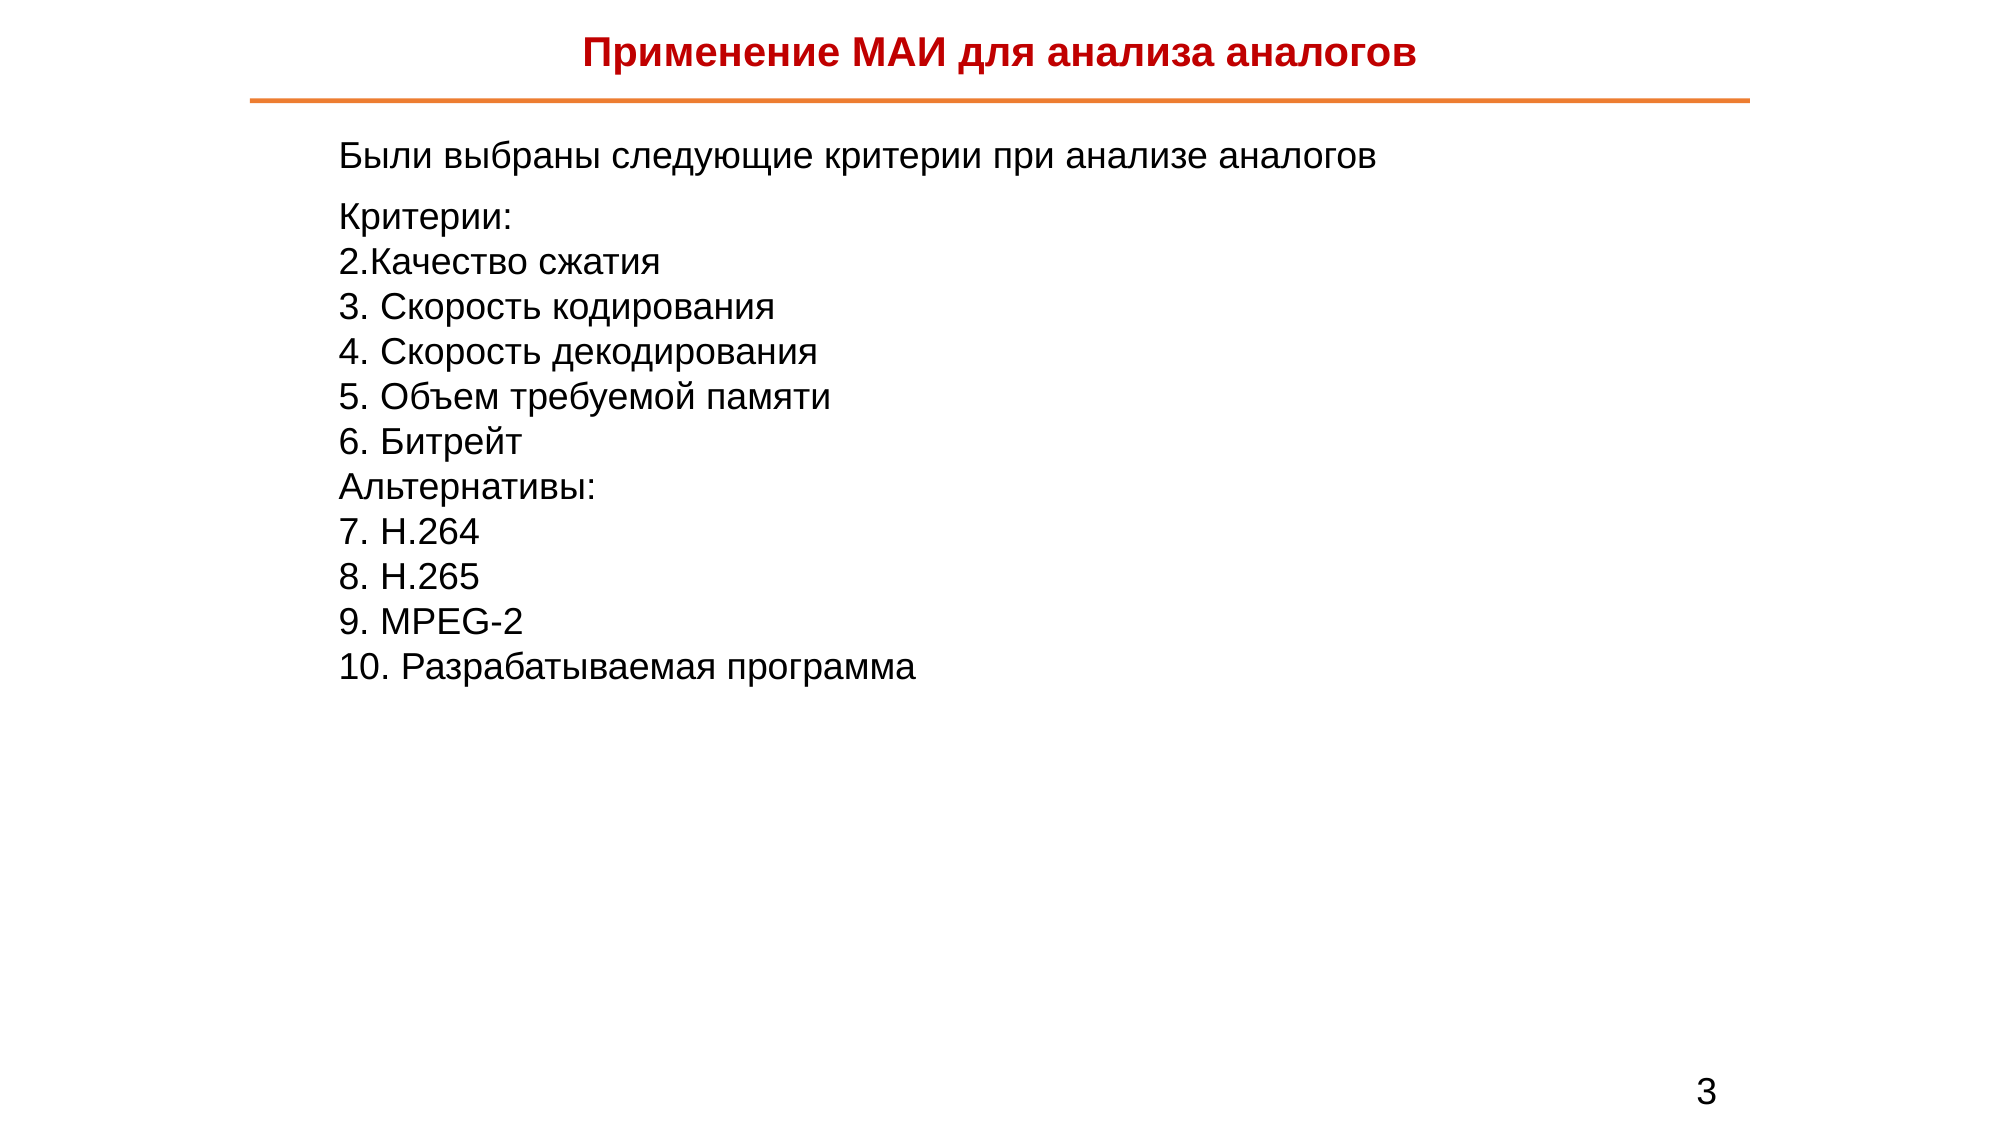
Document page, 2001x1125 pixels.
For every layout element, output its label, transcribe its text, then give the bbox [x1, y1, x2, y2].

text_box Были выбраны следующие критерии при анализе аналогов Критерии: 2.Качество сжатия 3. Скорость кодирования 4. Скорость декодирования 5. Объем требуемой памяти 6. Битрейт Альтернативы: 7. H.264 8. H.265 9. MPEG-2 10. Разрабатываемая программа [249, 100, 1727, 763]
text_box 3 [1667, 1036, 1750, 1119]
text_box Применение МАИ для анализа аналогов [249, 17, 1750, 83]
